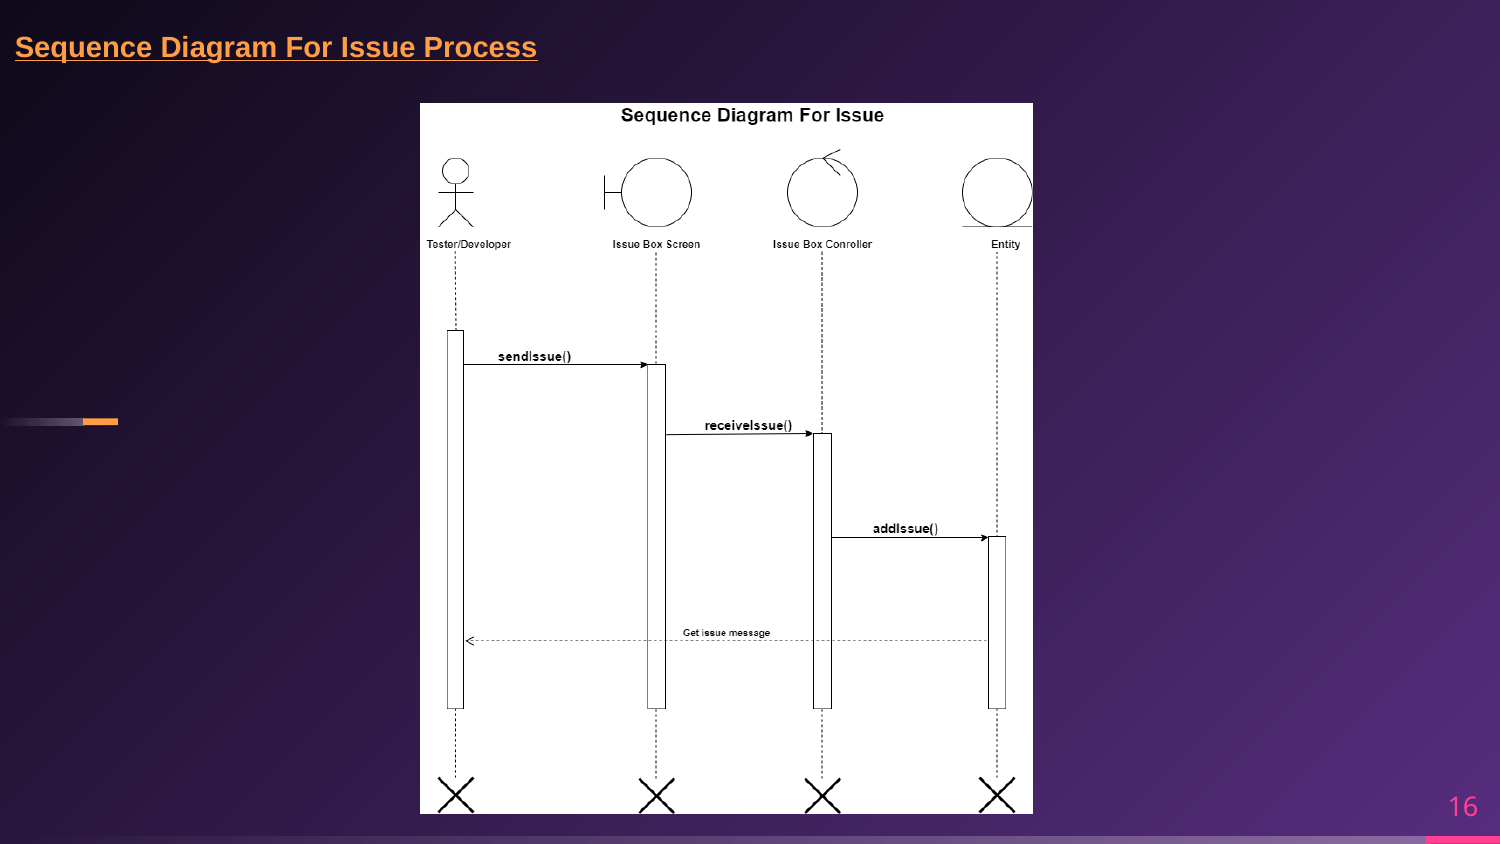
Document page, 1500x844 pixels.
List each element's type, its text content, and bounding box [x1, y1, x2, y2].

text_box Sequence Diagram For Issue Process [0, 21, 1500, 72]
slide_number 16 [1426, 779, 1500, 837]
picture [420, 102, 1034, 814]
